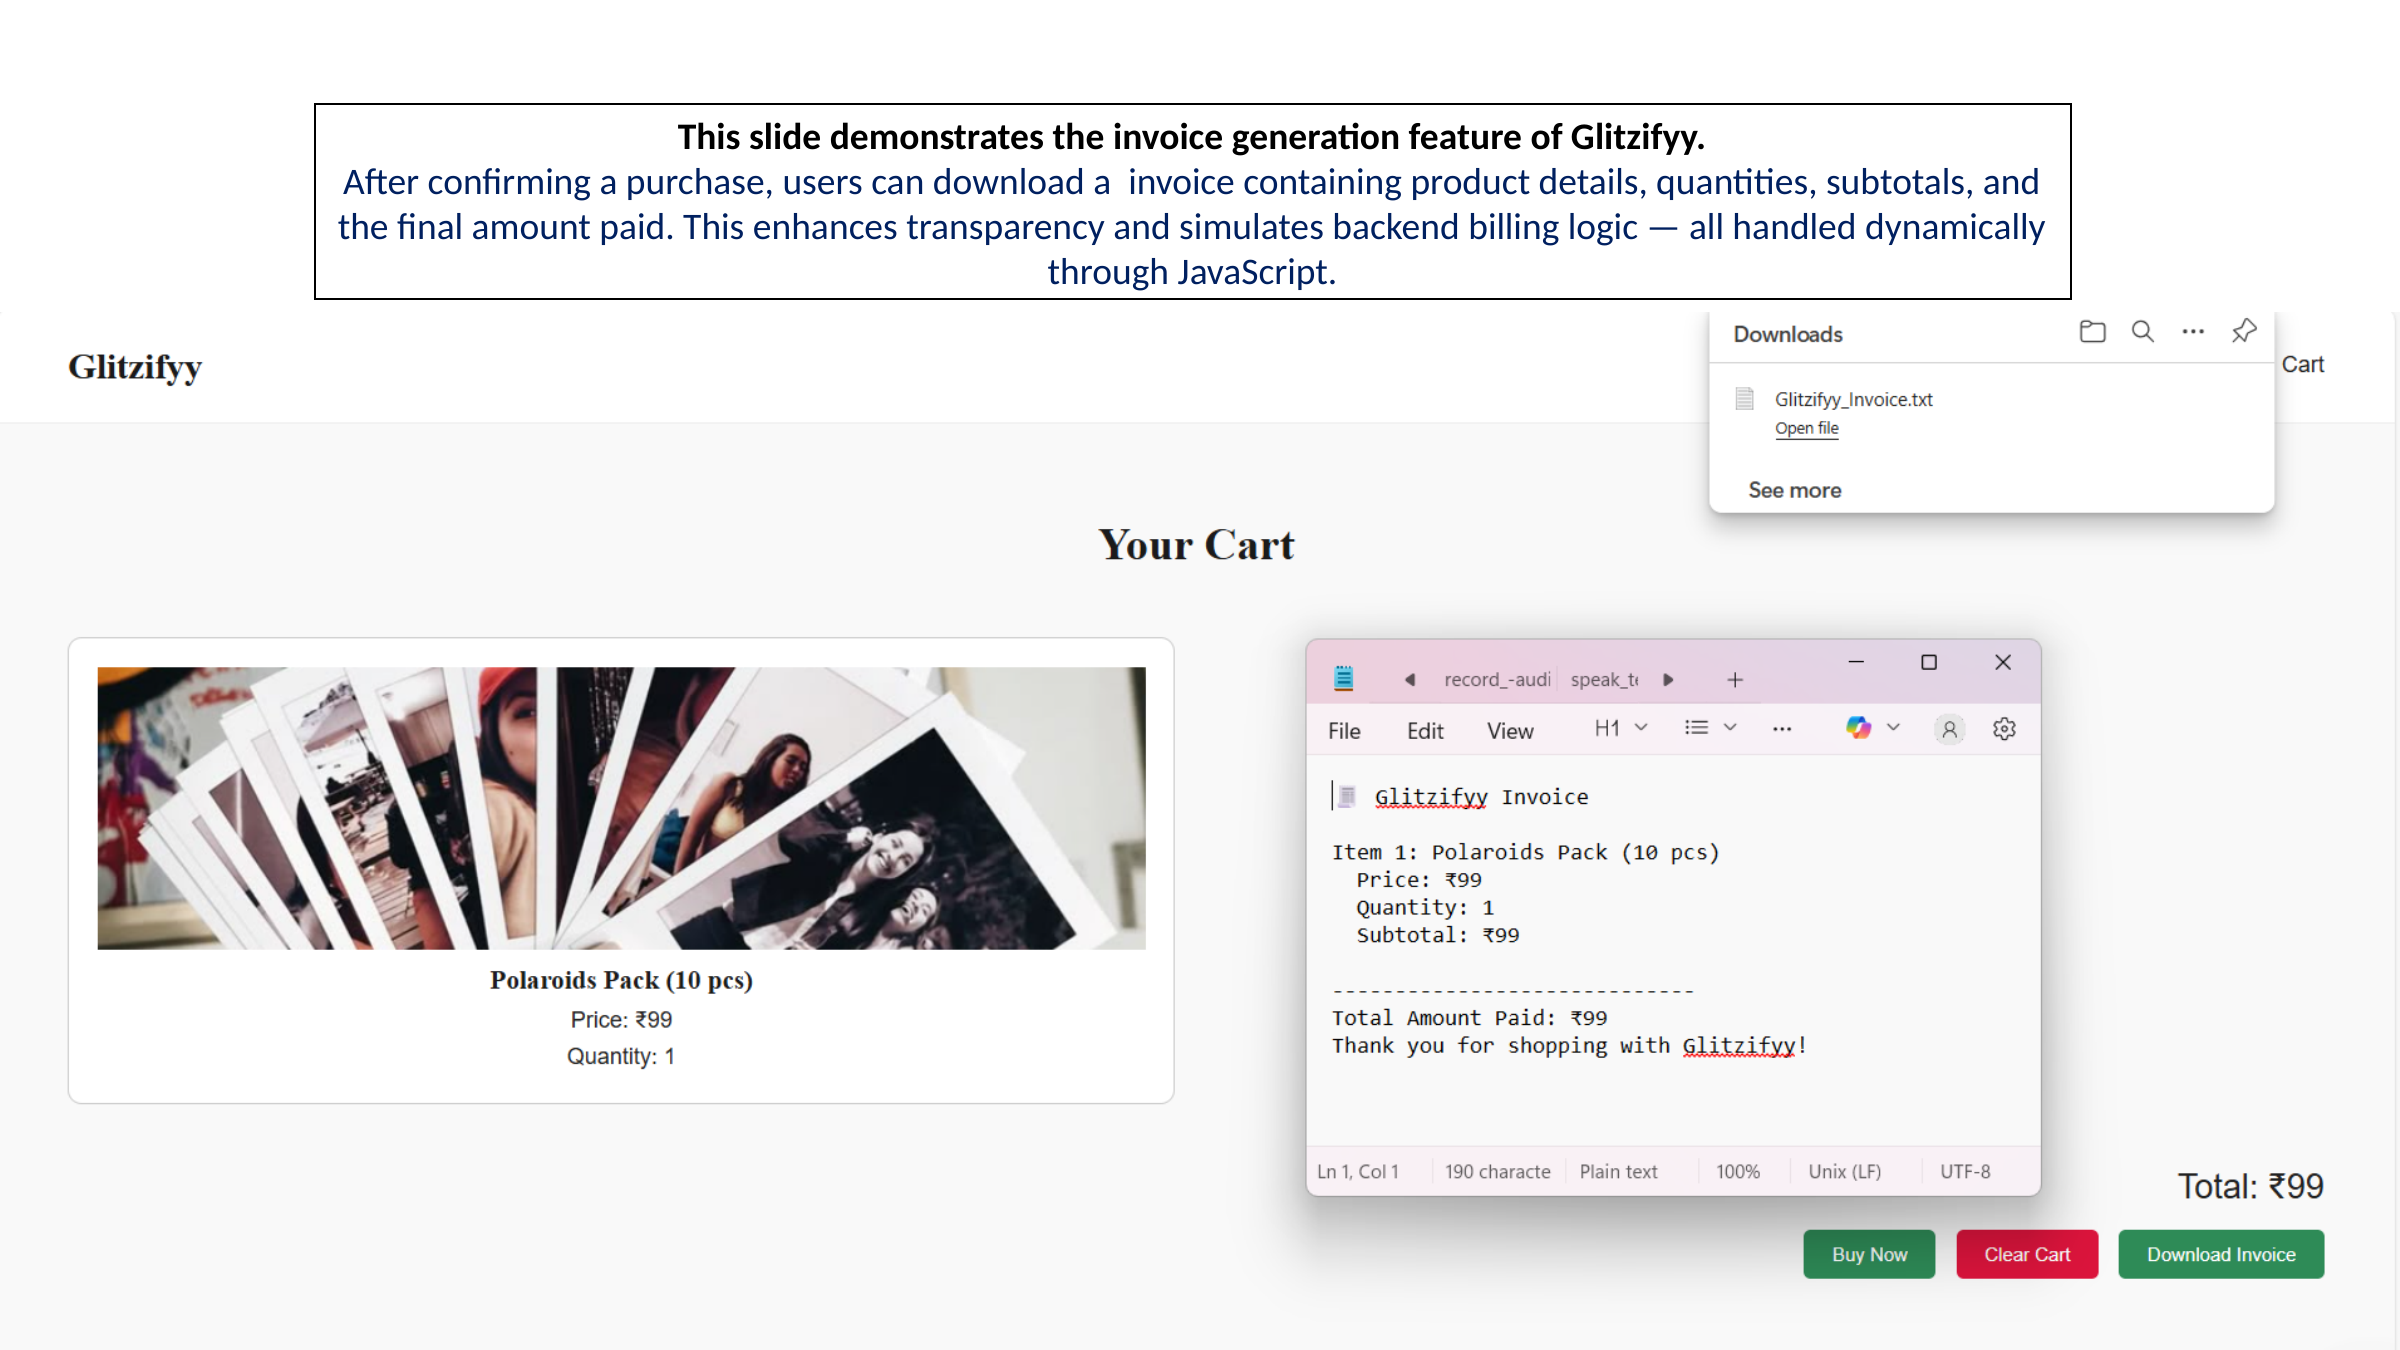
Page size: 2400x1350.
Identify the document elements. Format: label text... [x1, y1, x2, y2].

text_box This slide demonstrates the invoice generation feature of Glitzifyy. After confirming a purchase, users can download a invoice containing product details, quantities, subtotals, and the final amount paid. This enhances transparency and simulates backend billing logic — all handled dynamically through JavaScript. [314, 103, 2072, 300]
picture [0, 312, 2400, 1350]
